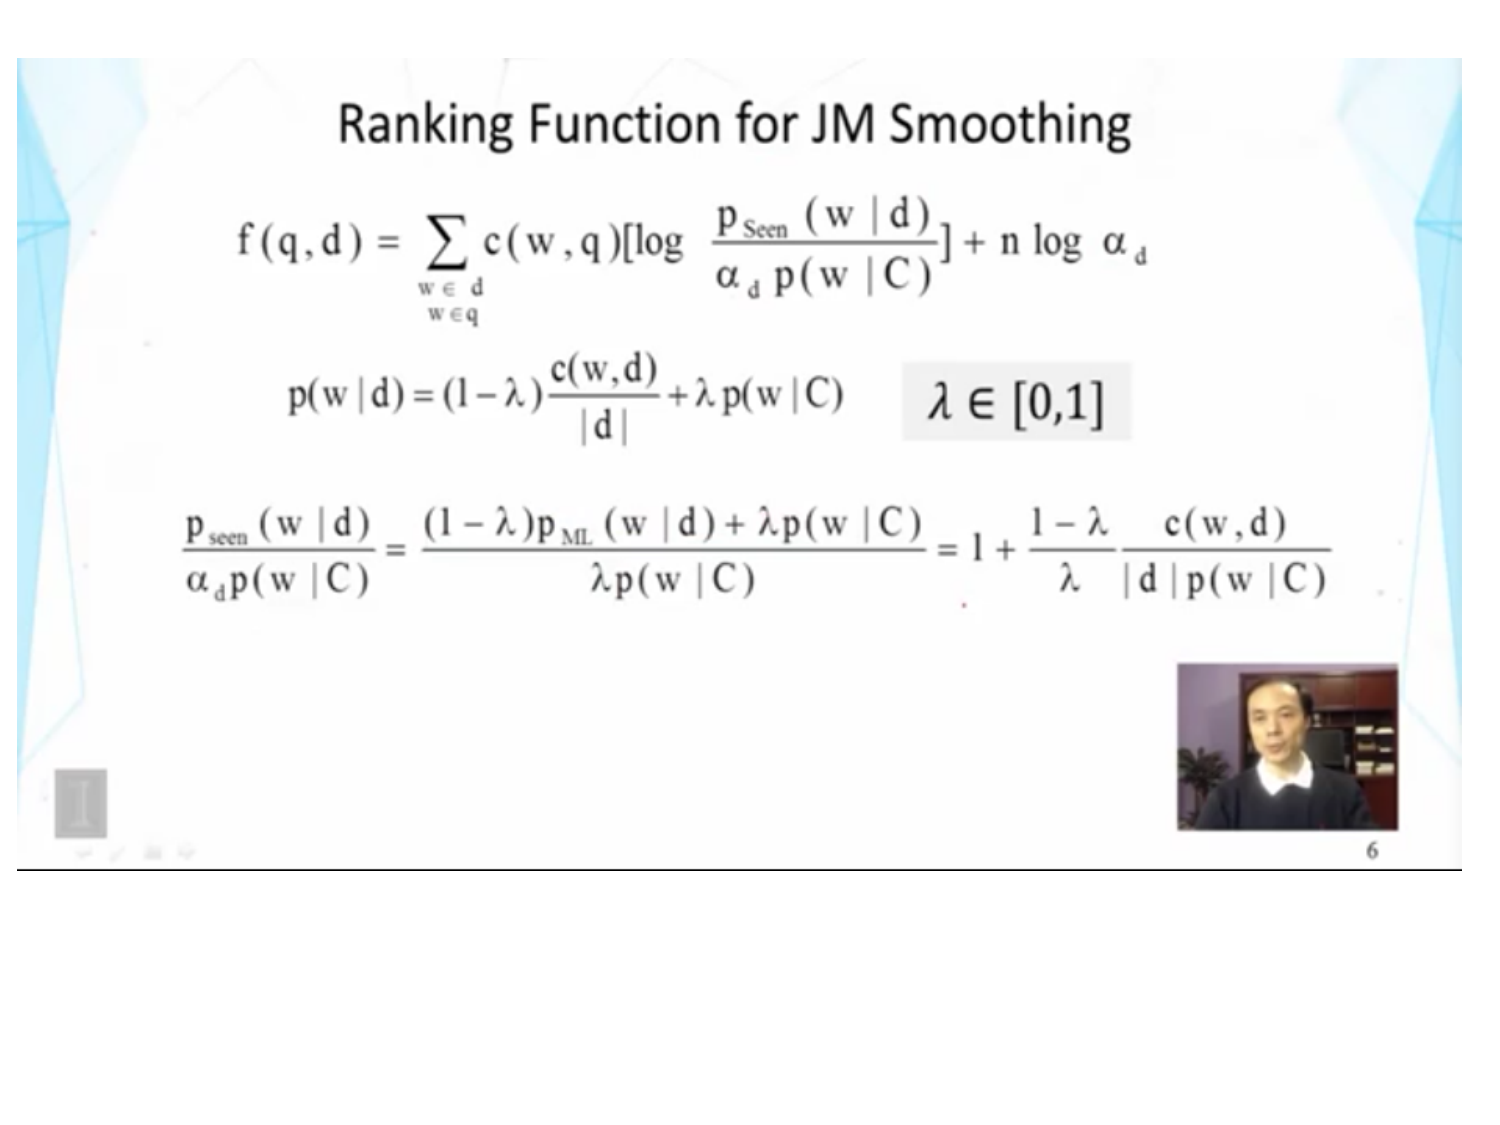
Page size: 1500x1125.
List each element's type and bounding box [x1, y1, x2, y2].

picture [17, 58, 1462, 872]
